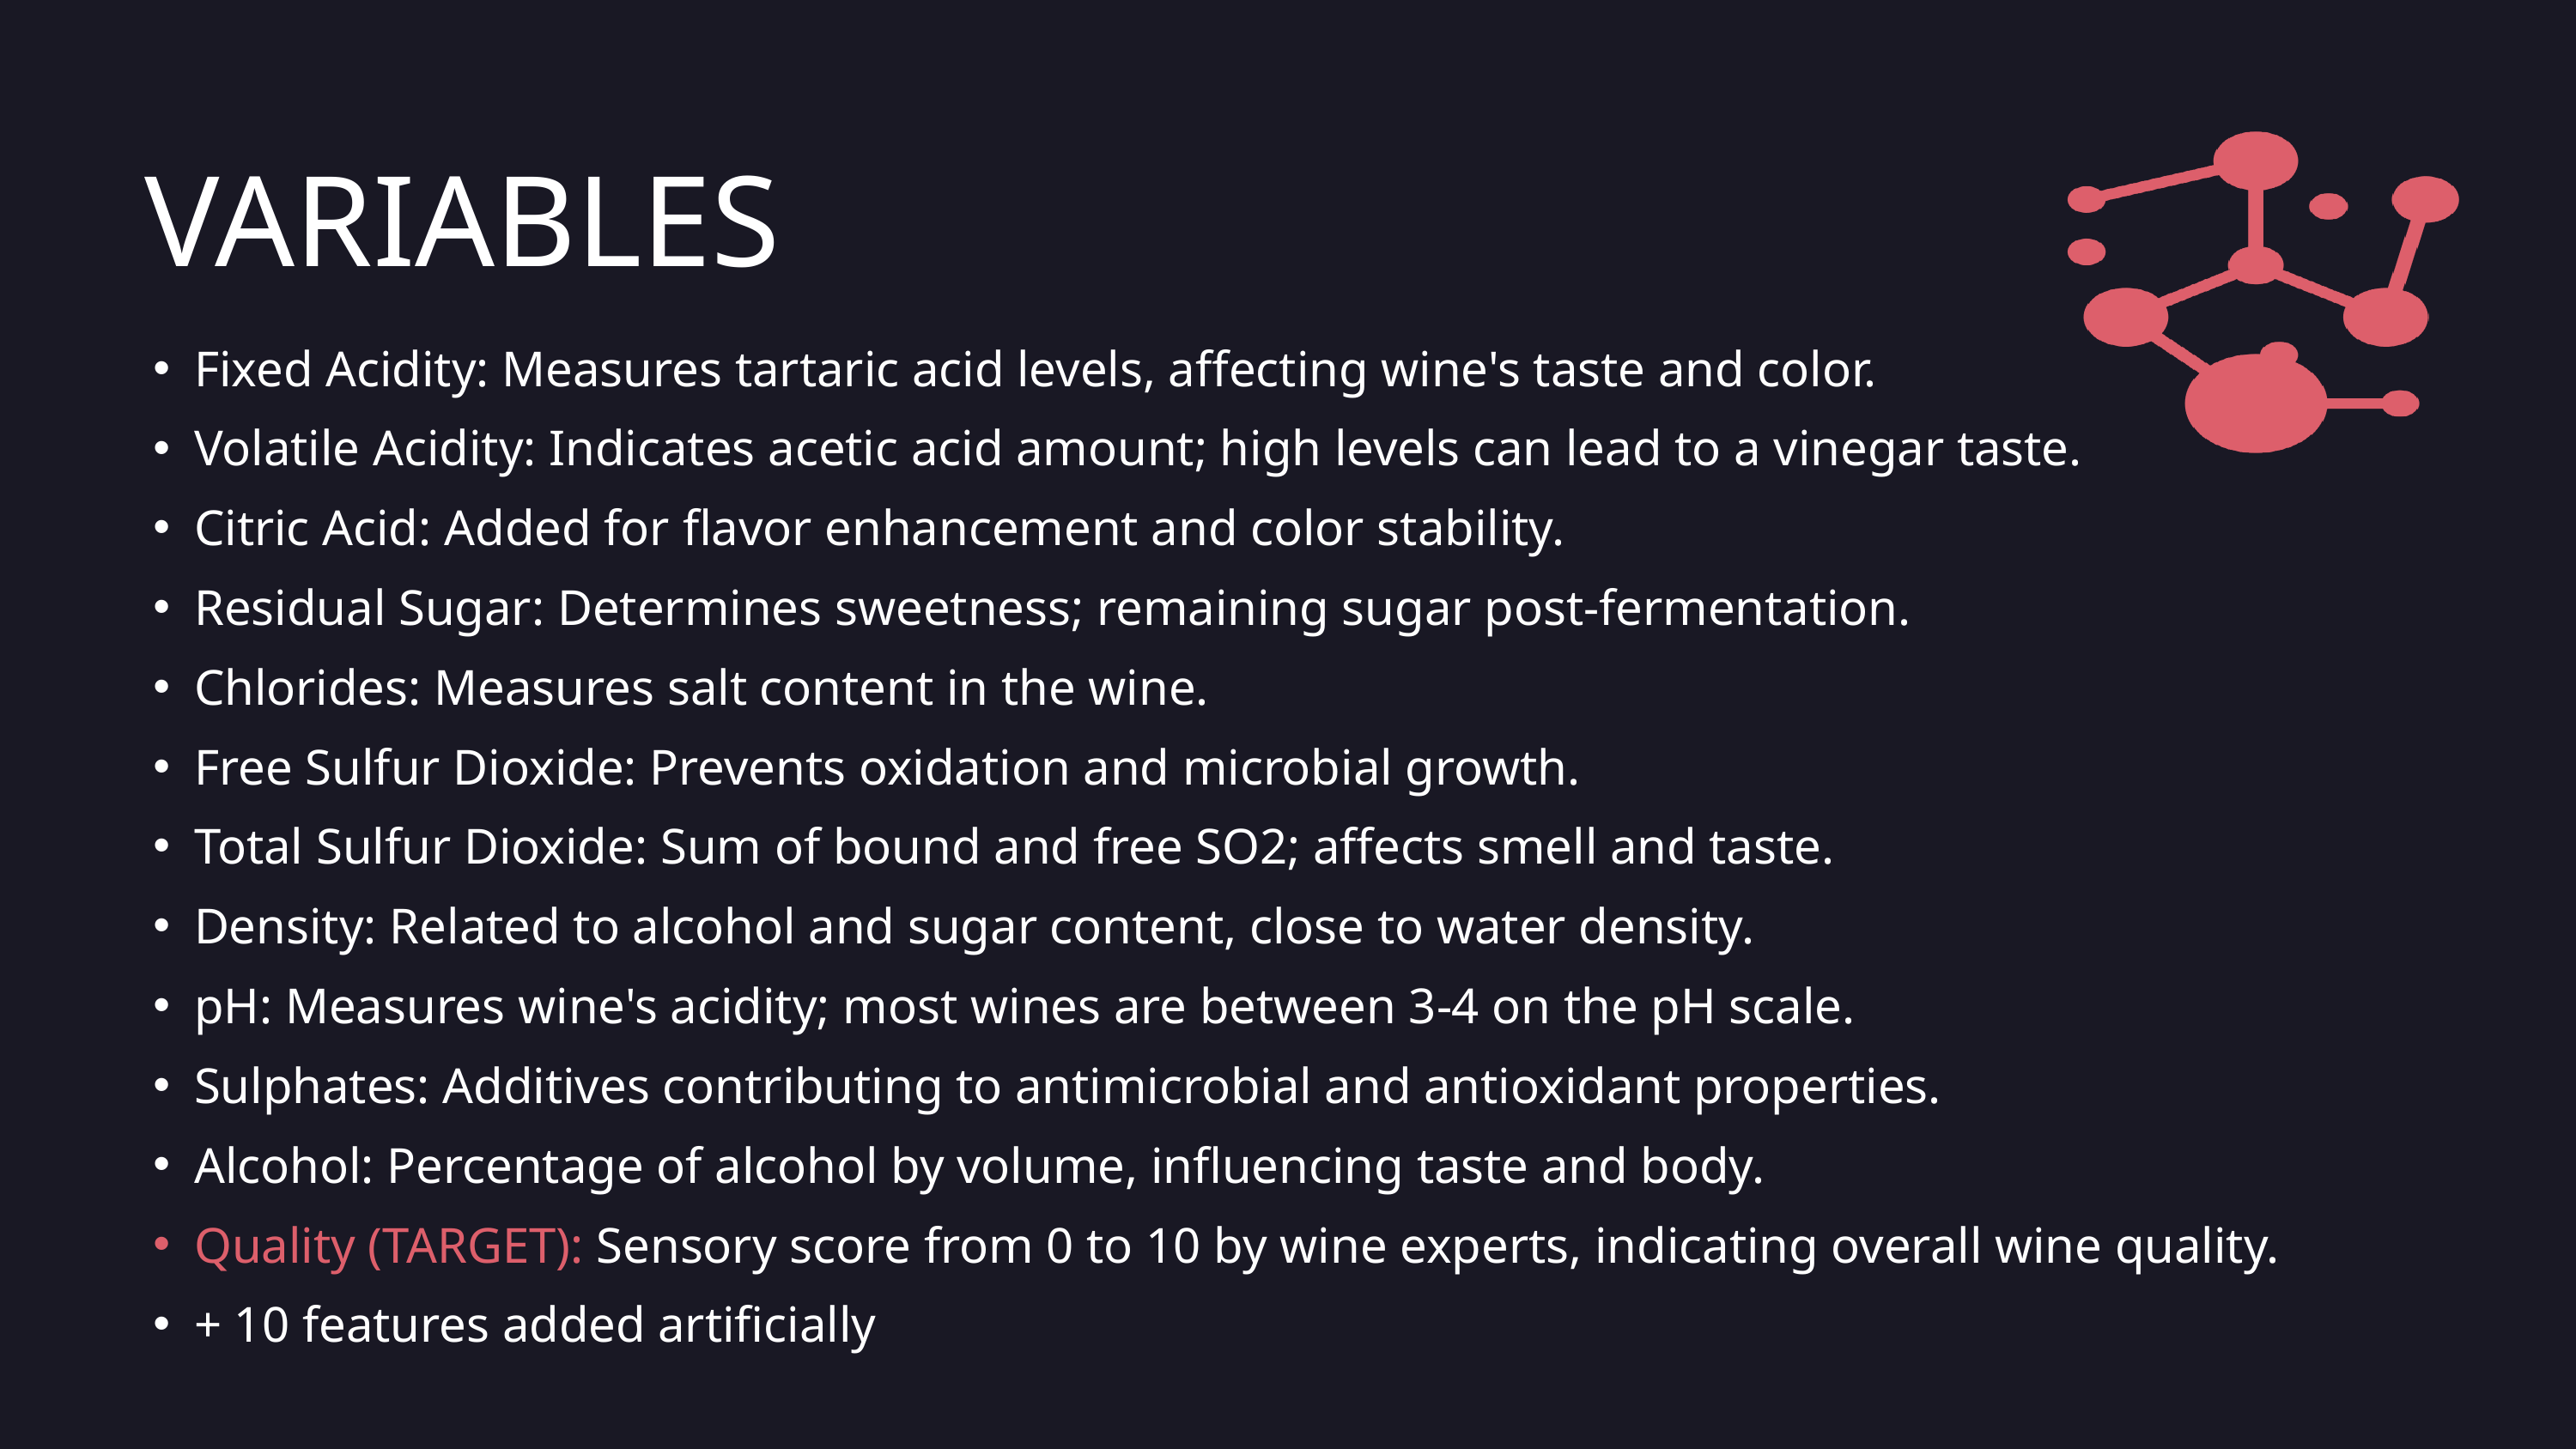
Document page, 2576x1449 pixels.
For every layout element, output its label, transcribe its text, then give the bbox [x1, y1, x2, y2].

text_box [2065, 127, 2464, 460]
text_box Fixed Acidity: Measures tartaric acid levels, affecting wine's taste and color. Volatile Acidity: Indicates acetic acid amount; high levels can lead to a vinegar taste. Citric Acid: Added for flavor enhancement and color stability. Residual Sugar: Determines sweetness; remaining sugar post-fermentation. Chlorides: Measures salt content in the wine. Free Sulfur Dioxide: Prevents oxidation and microbial growth. Total Sulfur Dioxide: Sum of bound and free SO2; affects smell and taste. Density: Related to alcohol and sugar content, close to water density. pH: Measures wine's acidity; most wines are between 3-4 on the pH scale. Sulphates: Additives contributing to antimicrobial and antioxidant properties. Alcohol: Percentage of alcohol by volume, influencing taste and body. Quality (TARGET): Sensory score from 0 to 10 by wine experts, indicating overall wine quality. + 10 features added artificially [112, 316, 2464, 1352]
text_box VARIABLES [144, 154, 1591, 293]
